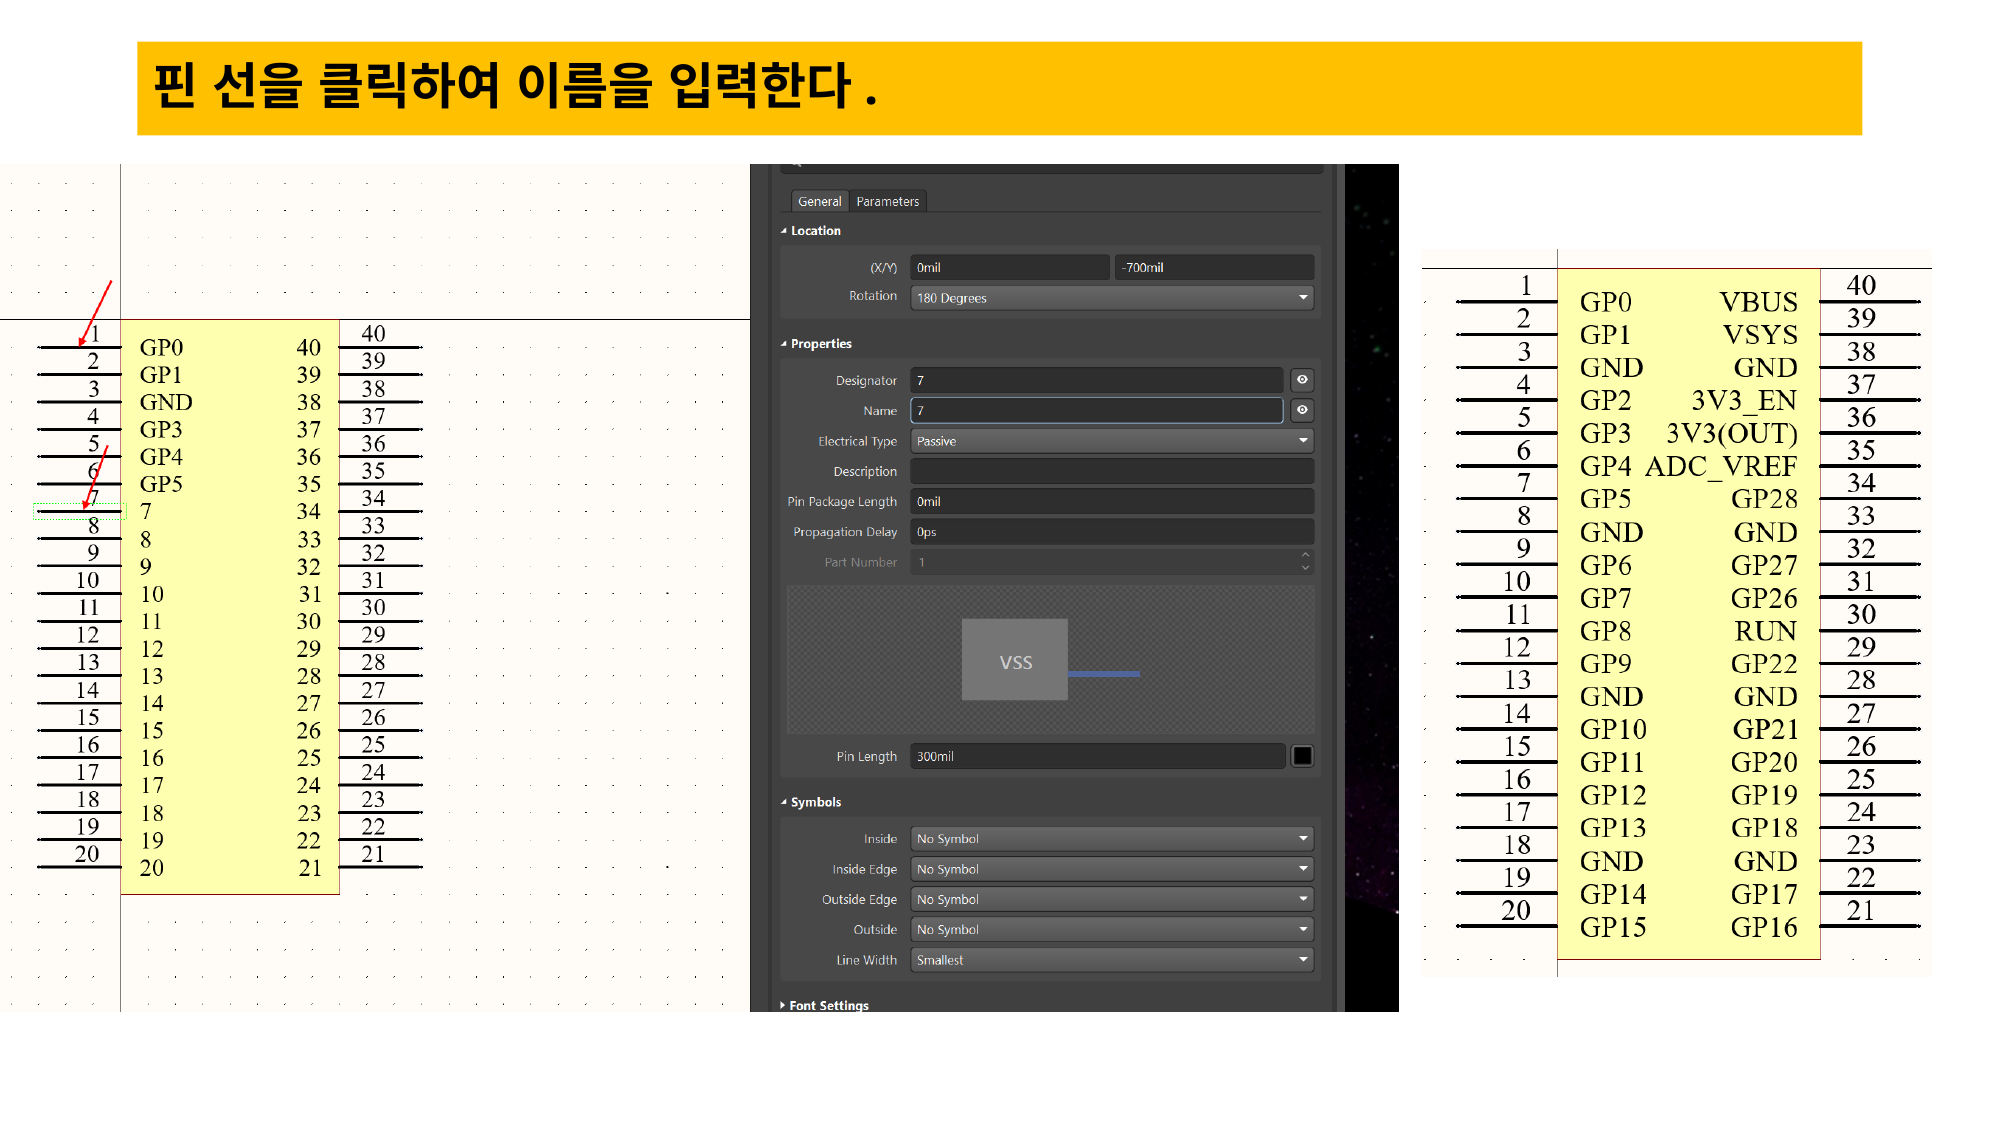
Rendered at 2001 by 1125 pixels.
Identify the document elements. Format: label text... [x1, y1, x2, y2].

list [0, 164, 1399, 1012]
title 핀 선을 클릭하여 이름을 입력한다. [137, 41, 1863, 136]
picture [1422, 249, 1932, 978]
